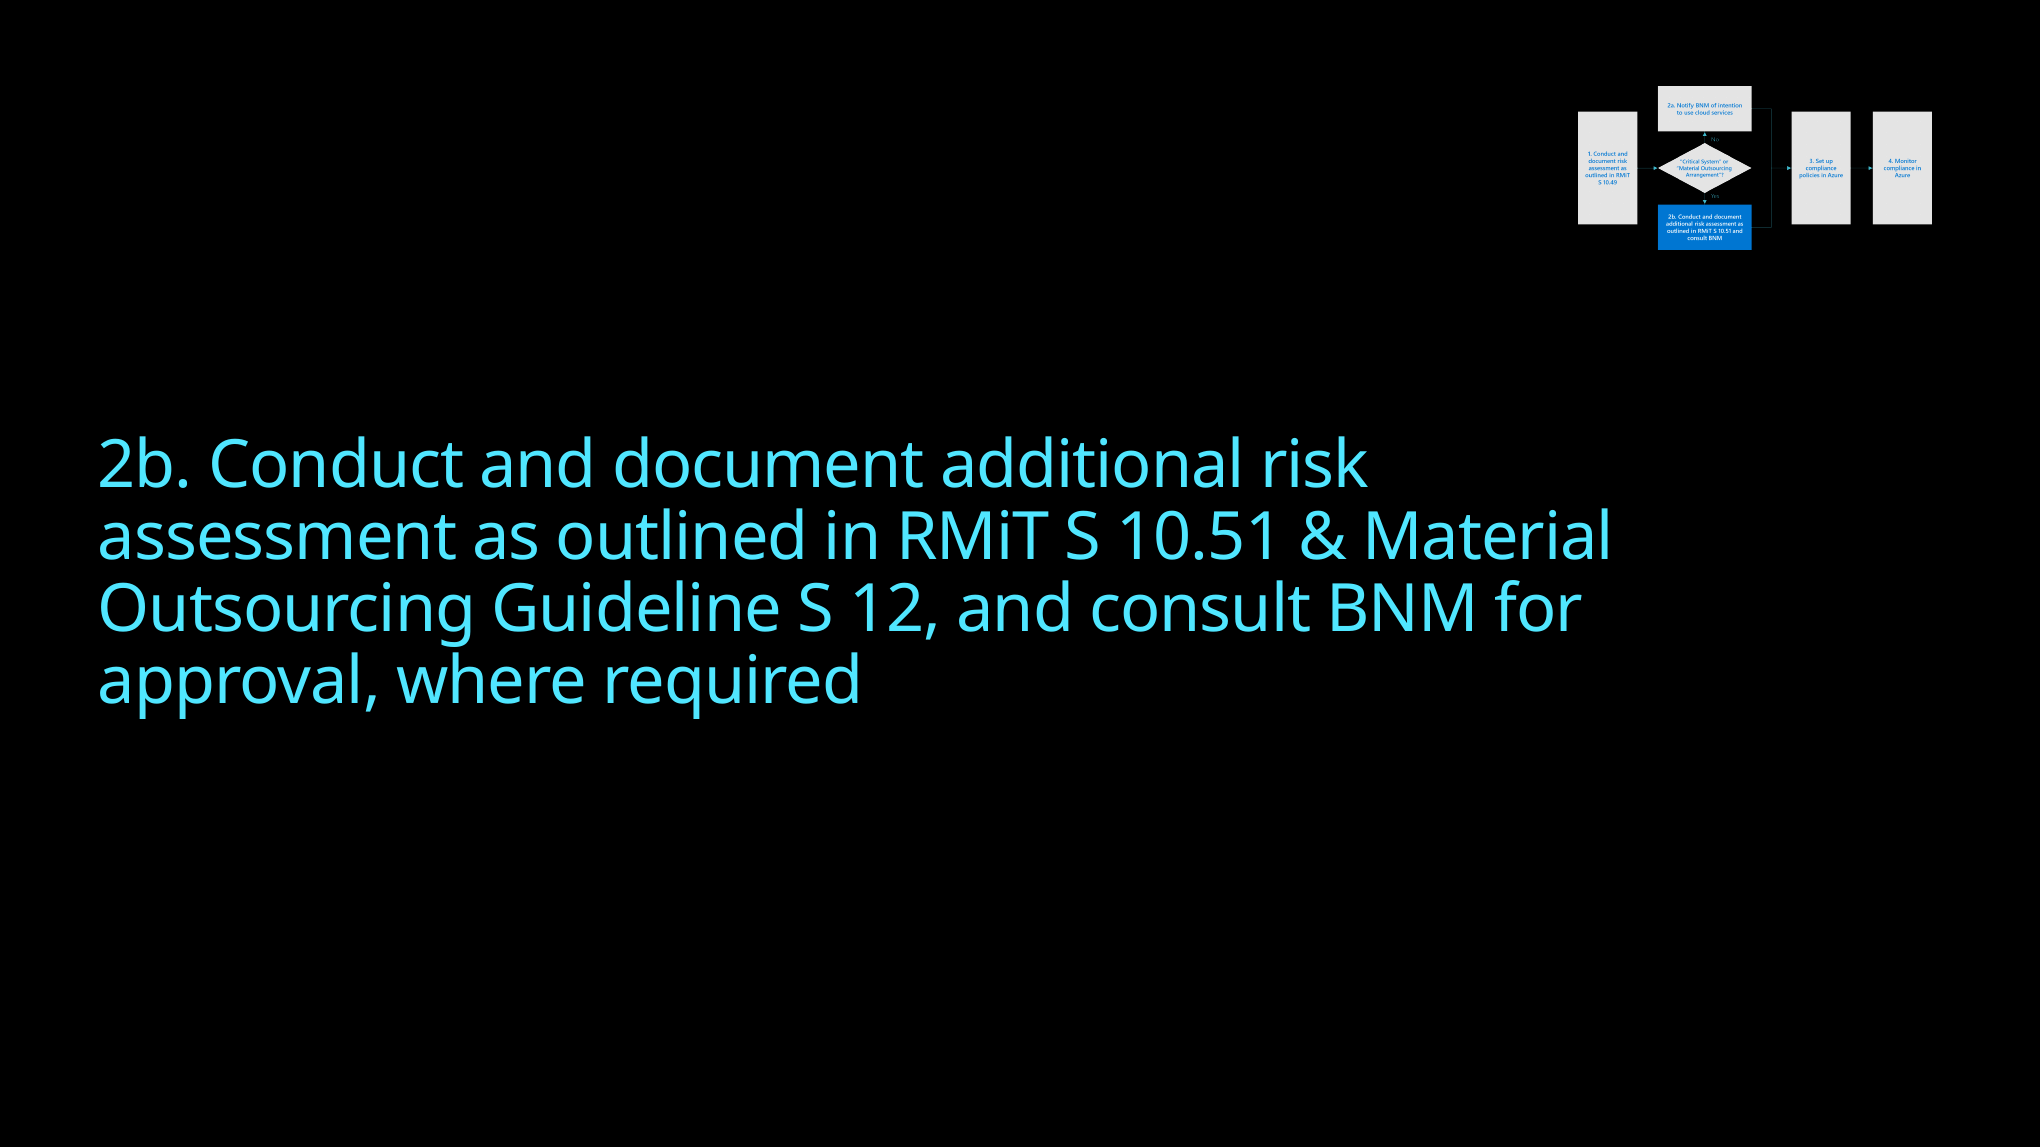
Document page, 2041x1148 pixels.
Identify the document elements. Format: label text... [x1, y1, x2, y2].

picture [1578, 86, 1932, 251]
title 2b. Conduct and document additional risk assessment as outlined in RMiT S 10.51 & Material Outsourcing Guideline S 12, and consult BNM for approval, where required [97, 428, 1628, 719]
